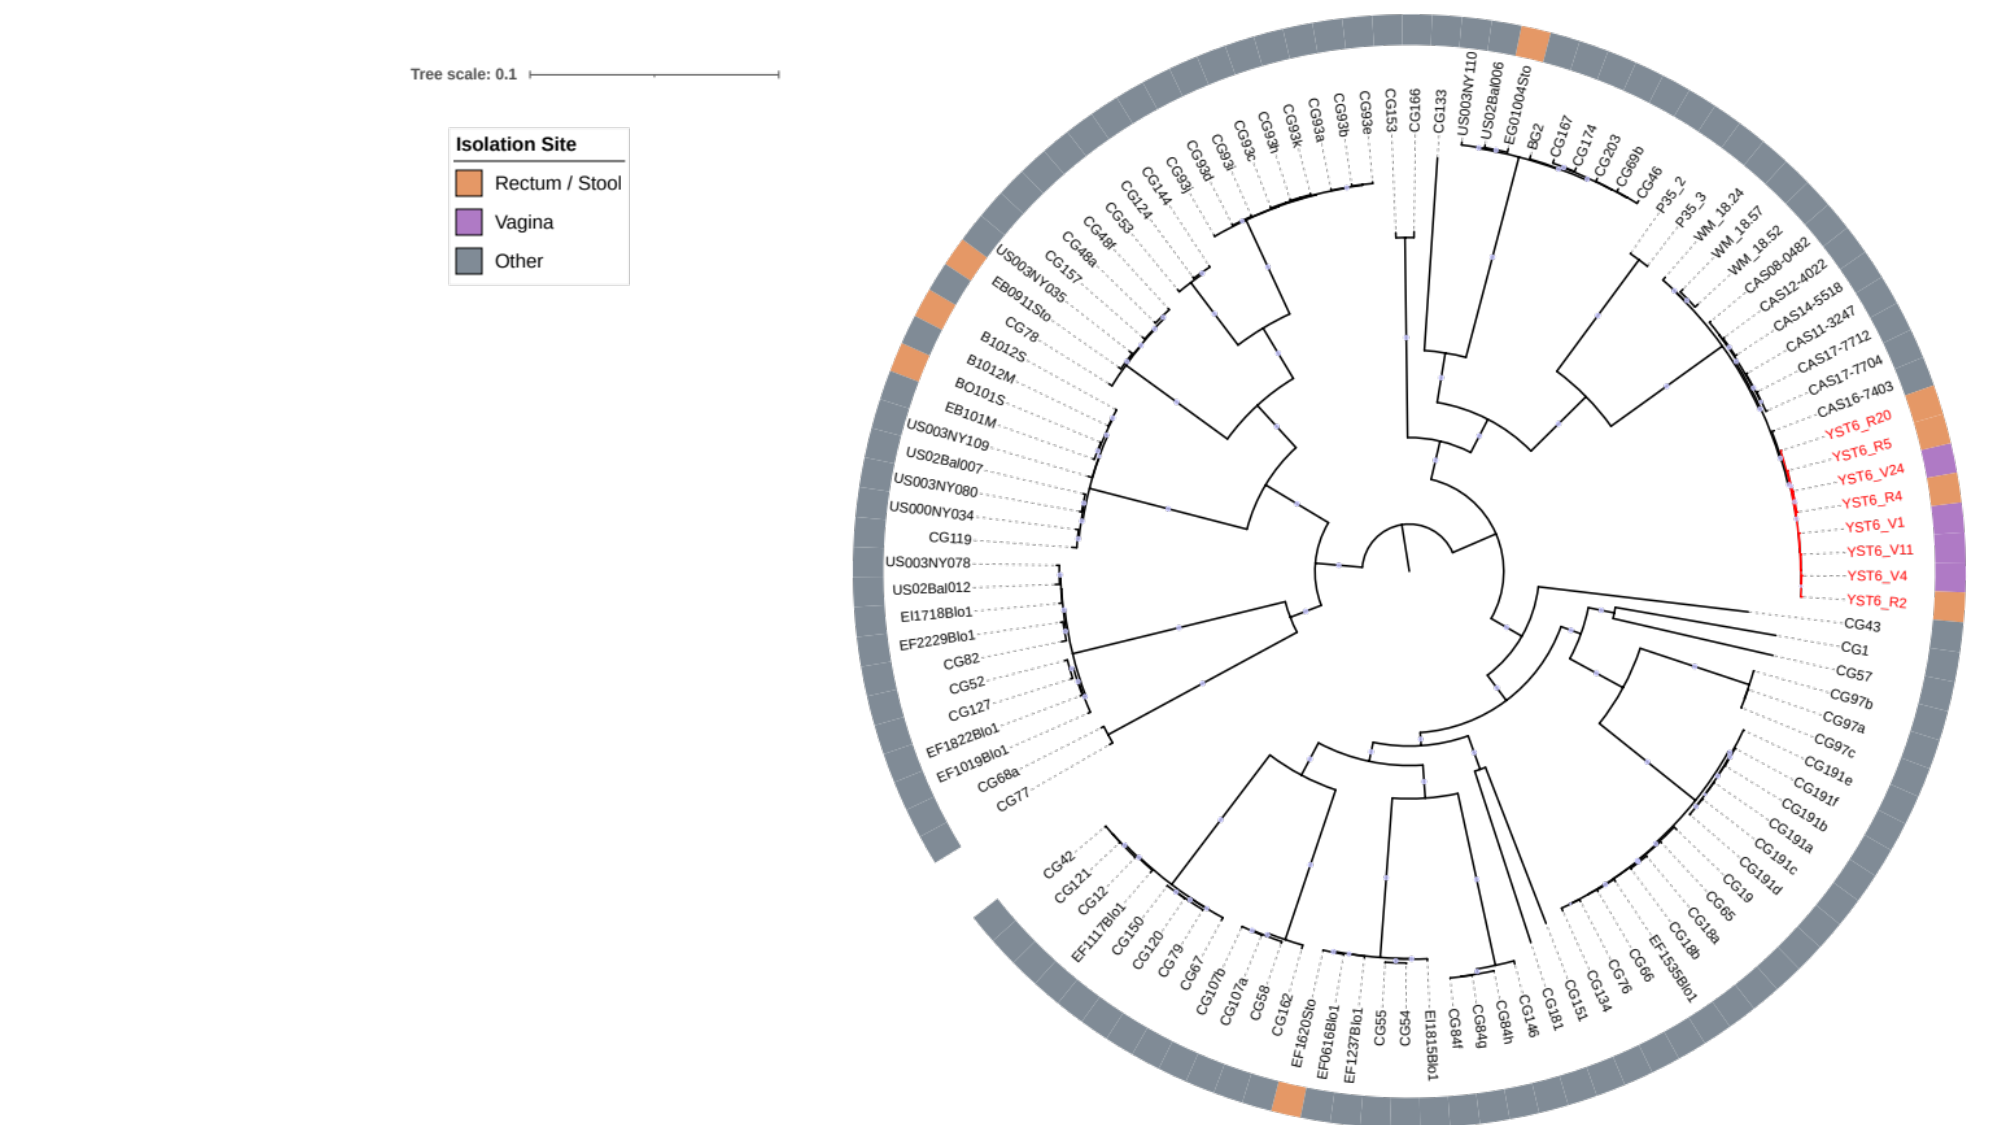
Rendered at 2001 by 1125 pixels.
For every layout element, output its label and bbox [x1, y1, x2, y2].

list [320, 0, 2000, 1125]
